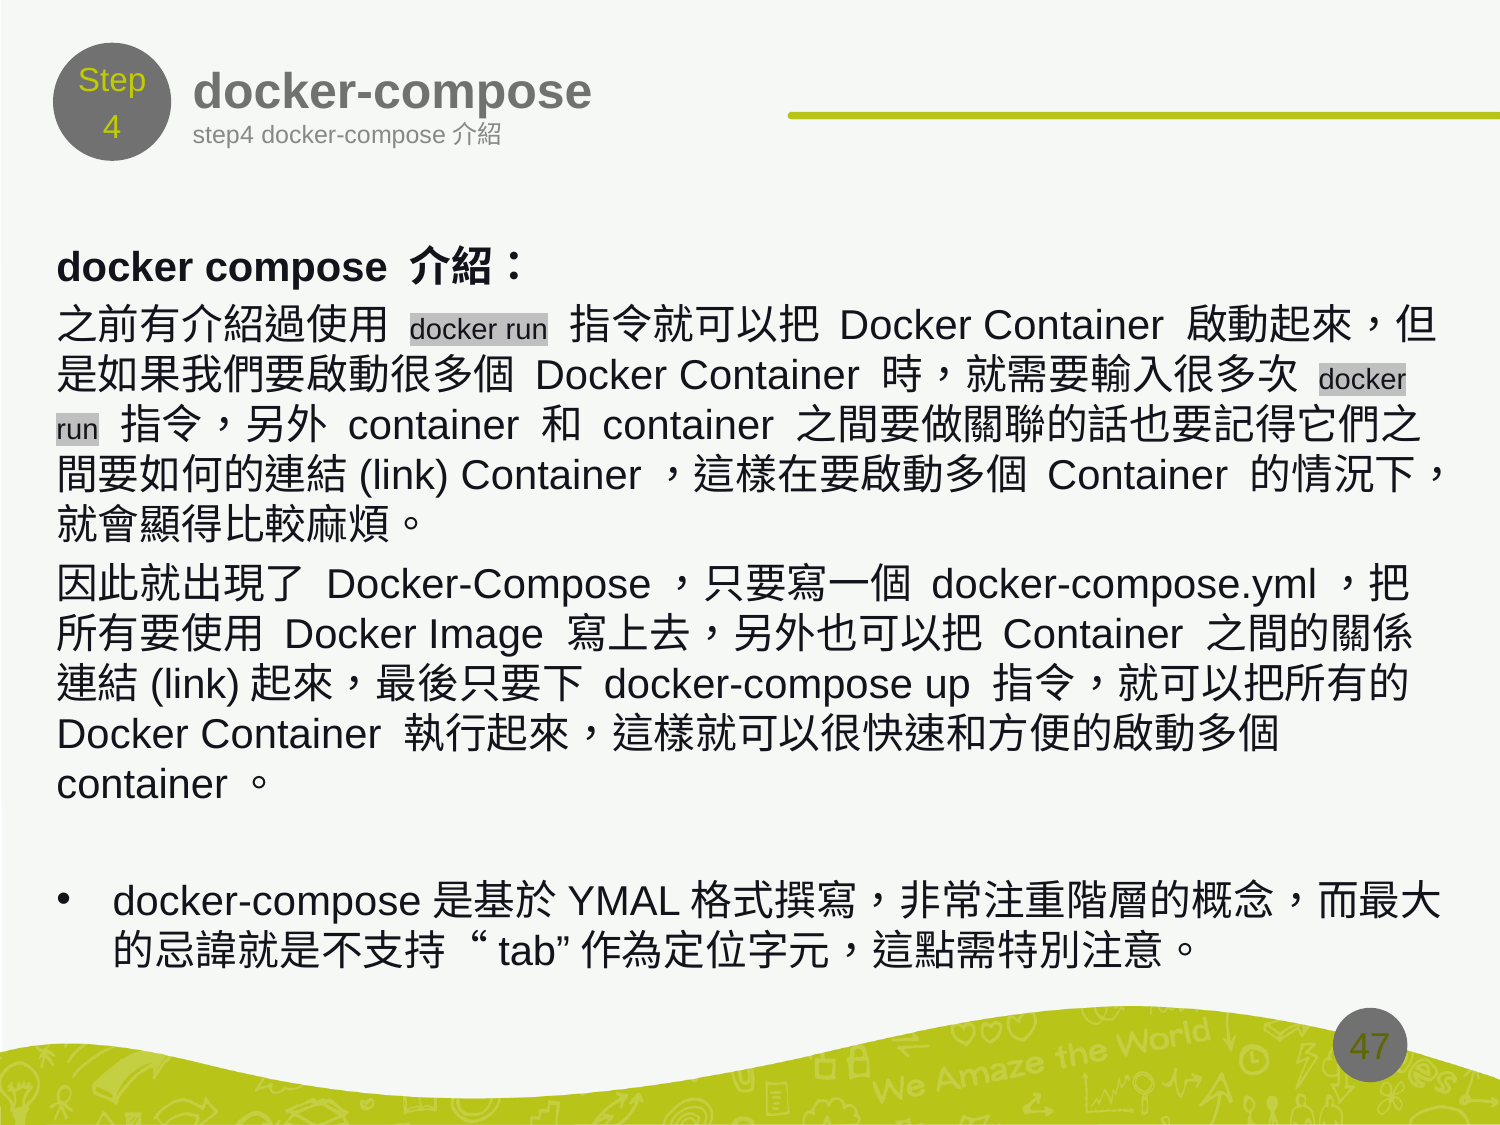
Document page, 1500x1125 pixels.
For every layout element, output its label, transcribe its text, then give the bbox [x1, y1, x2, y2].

list step4 docker-compose介紹 [192, 116, 786, 150]
list Step 4 [64, 54, 160, 149]
list docker compose 介紹： 之前有介紹過使用 docker run 指令就可以把 Docker Container 啟動起來，但是如果我們要啟動很多個 Docker Container 時，就需要輸入很多次 docker run 指令，另外 container 和 container 之間要做關聯的話也要記得它們之間要如何的連結(link) Container，這樣在要啟動多個 Container 的情況下，就會顯得比較麻煩。 因此就出現了 Docker-Compose，只要寫一個 docker-compose.yml，把所有要使用 Docker Image 寫上去，另外也可以把 Container 之間的關係連結(link)起來，最後只要下 docker-compose up 指令，就可以把所有的 Docker Container 執行起來，這樣就可以很快速和方便的啟動多個 container。 docker-compose是基於YMAL格式撰寫，非常注重階層的概念，而最大的忌諱就是不支持“tab”作為定位字元，這點需特別注意。 [41, 231, 1459, 1015]
title docker-compose [192, 70, 786, 107]
slide_number 47 [1328, 1015, 1412, 1075]
picture [0, 0, 1500, 1125]
